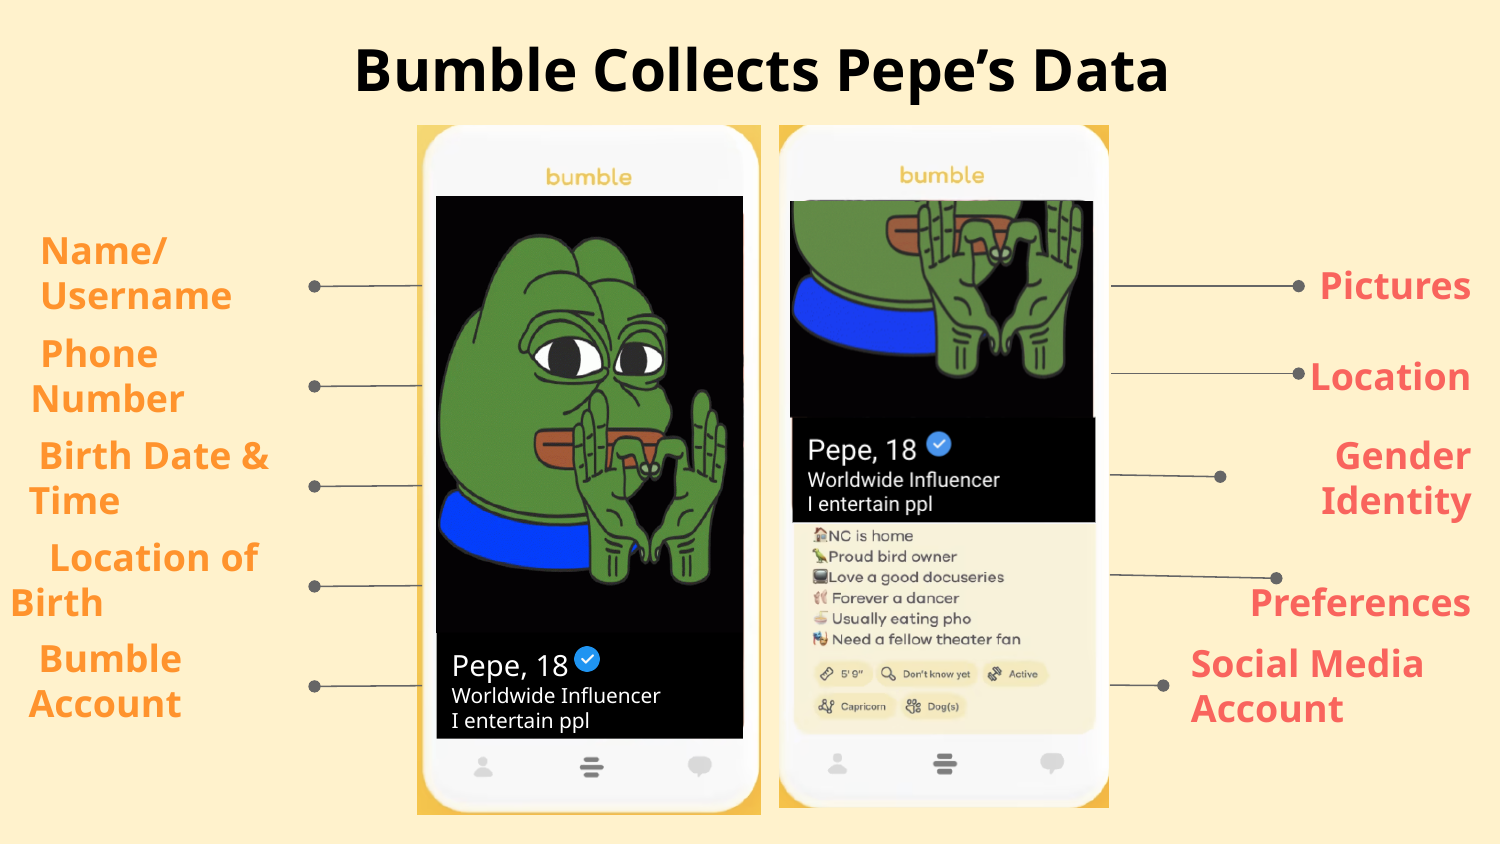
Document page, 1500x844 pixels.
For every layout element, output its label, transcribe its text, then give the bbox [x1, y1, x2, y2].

text_box Pictures [1207, 264, 1487, 305]
text_box Phone Number [15, 354, 282, 395]
text_box Location of Birth [0, 558, 325, 599]
text_box Social Media Account [1175, 665, 1500, 706]
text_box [1109, 574, 1277, 579]
text_box Preferences [1207, 558, 1487, 599]
text_box Location [1207, 354, 1487, 395]
text_box Name/ Username [24, 251, 368, 292]
text_box Birth Date & Time [13, 456, 344, 497]
text_box Gender Identity [1207, 456, 1487, 497]
picture [779, 125, 1110, 809]
picture [417, 125, 761, 815]
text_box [1109, 474, 1221, 478]
text_box Bumble Account [13, 660, 344, 701]
title Bumble Collects Pepe’s Data [87, 38, 1438, 100]
